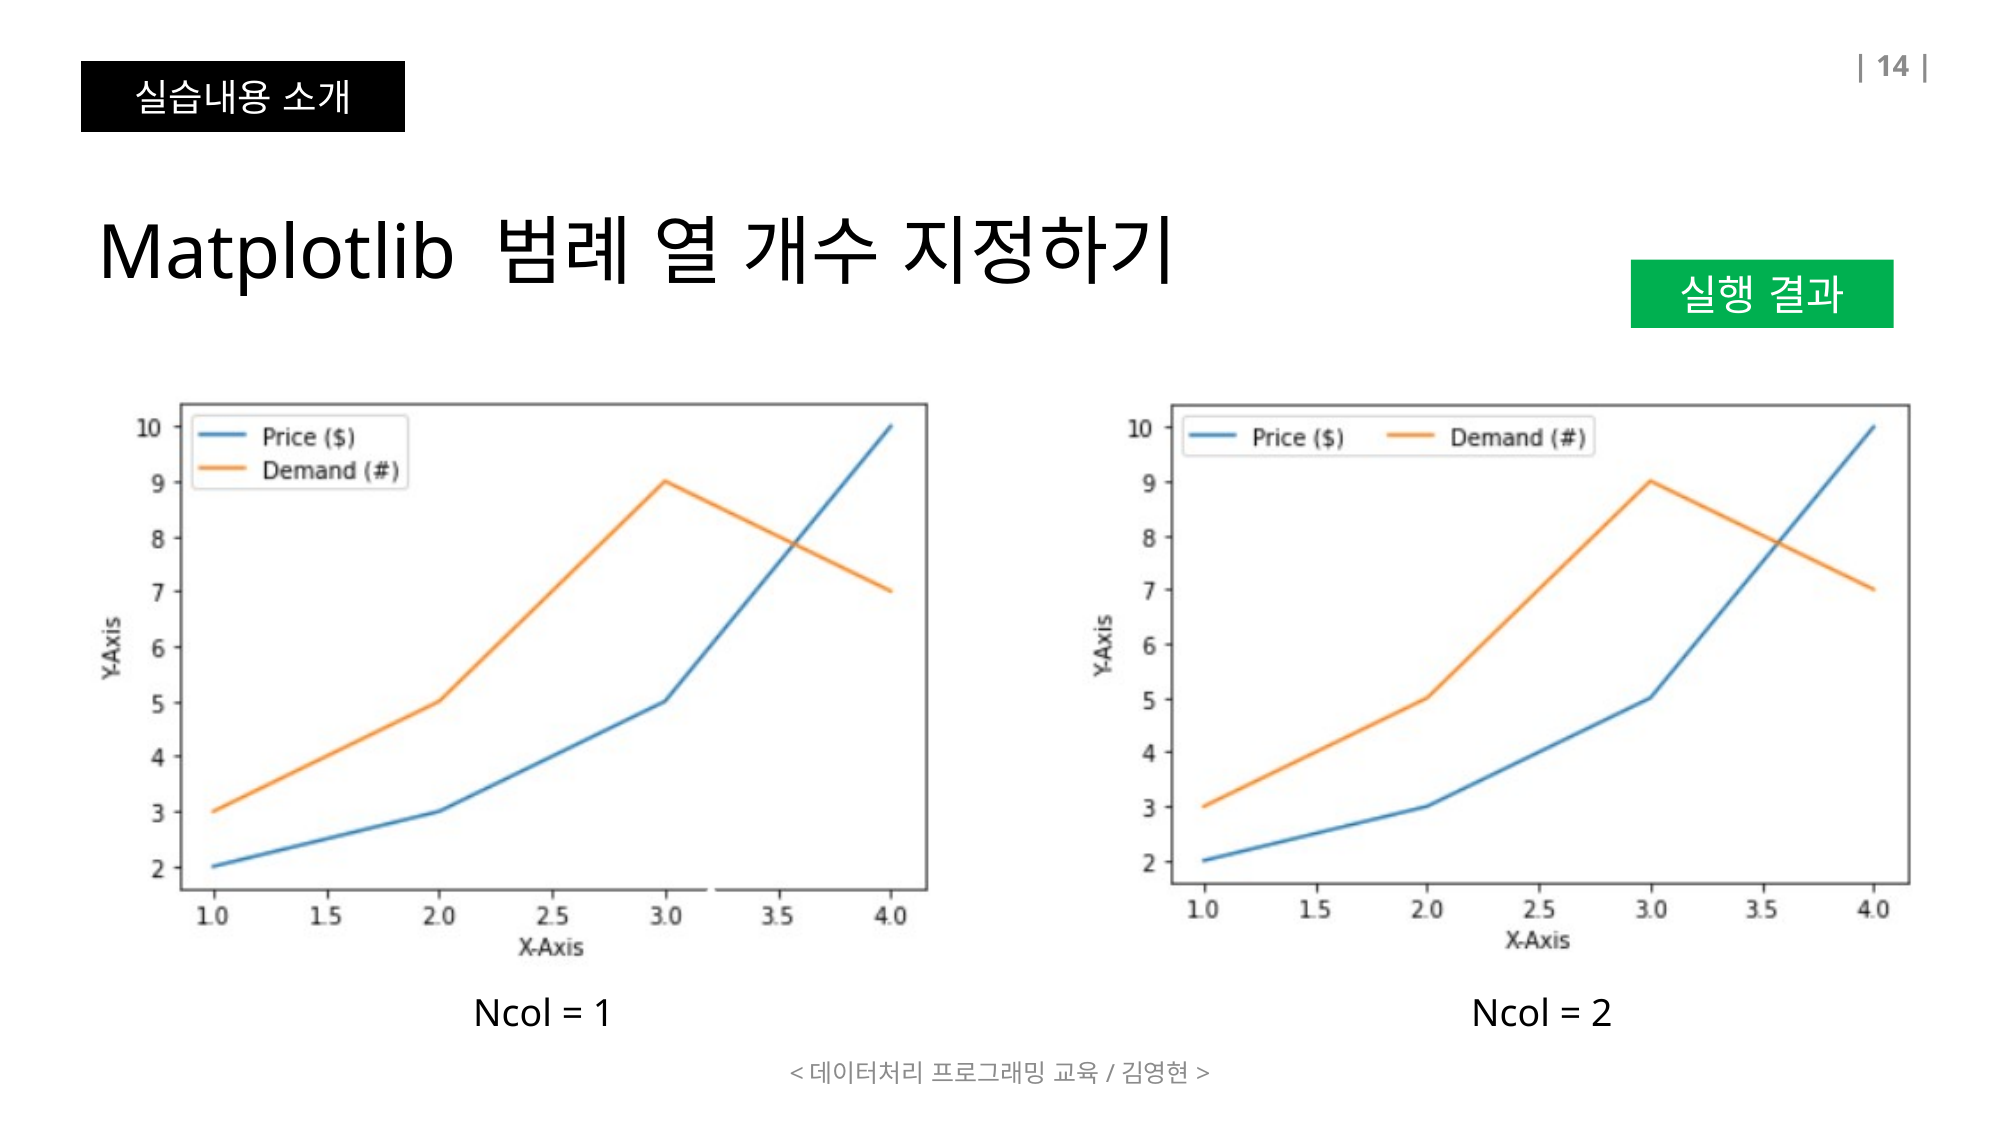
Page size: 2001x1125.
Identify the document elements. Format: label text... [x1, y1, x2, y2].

slide_number | 14 | [1497, 37, 1948, 98]
picture [1074, 362, 1948, 953]
text_box Ncol = 1 [425, 982, 663, 1042]
picture [81, 376, 966, 968]
footer <데이터처리 프로그래밍 교육/김영현> [662, 1042, 1338, 1103]
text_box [81, 61, 1543, 302]
text_box Ncol = 2 [1423, 982, 1661, 1042]
text_box 실행 결과 [1630, 259, 1894, 328]
